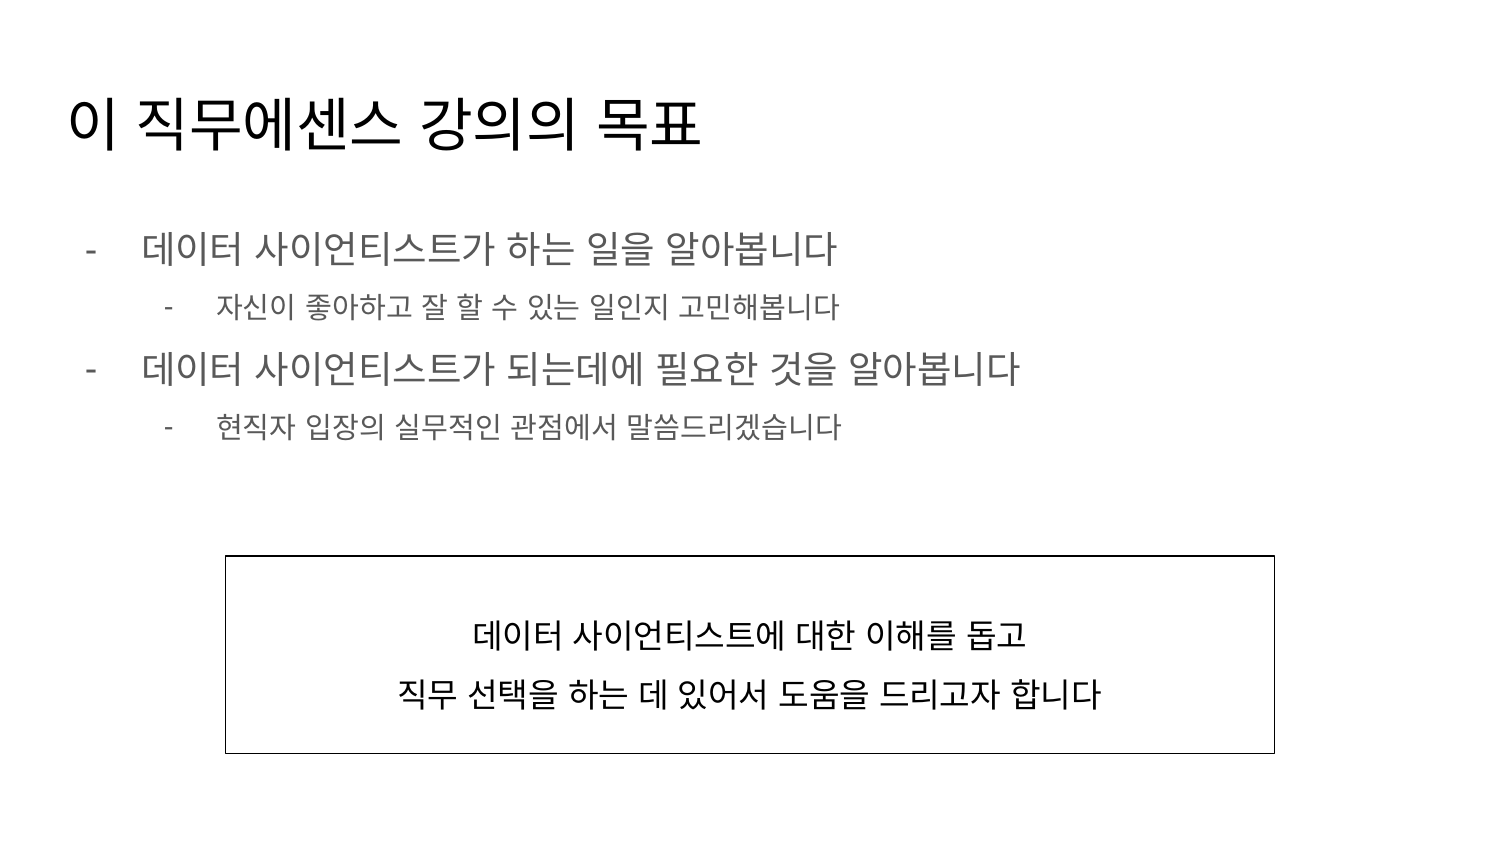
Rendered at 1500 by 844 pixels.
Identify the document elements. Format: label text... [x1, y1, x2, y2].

title 이 직무에센스 강의의 목표 [51, 72, 1449, 167]
title 데이터 사이언티스트에 대한 이해를 돕고 직무 선택을 하는 데 있어서 도움을 드리고자 합니다 [225, 556, 1275, 754]
list 데이터 사이언티스트가 하는 일을 알아봅니다 자신이 좋아하고 잘 할 수 있는 일인지 고민해봅니다 데이터 사이언티스트가 되는데에 필요한 것을 알아봅니다 현직자 입장의 실무적인 관점에서 말씀드리겠습니다 [51, 189, 1449, 485]
